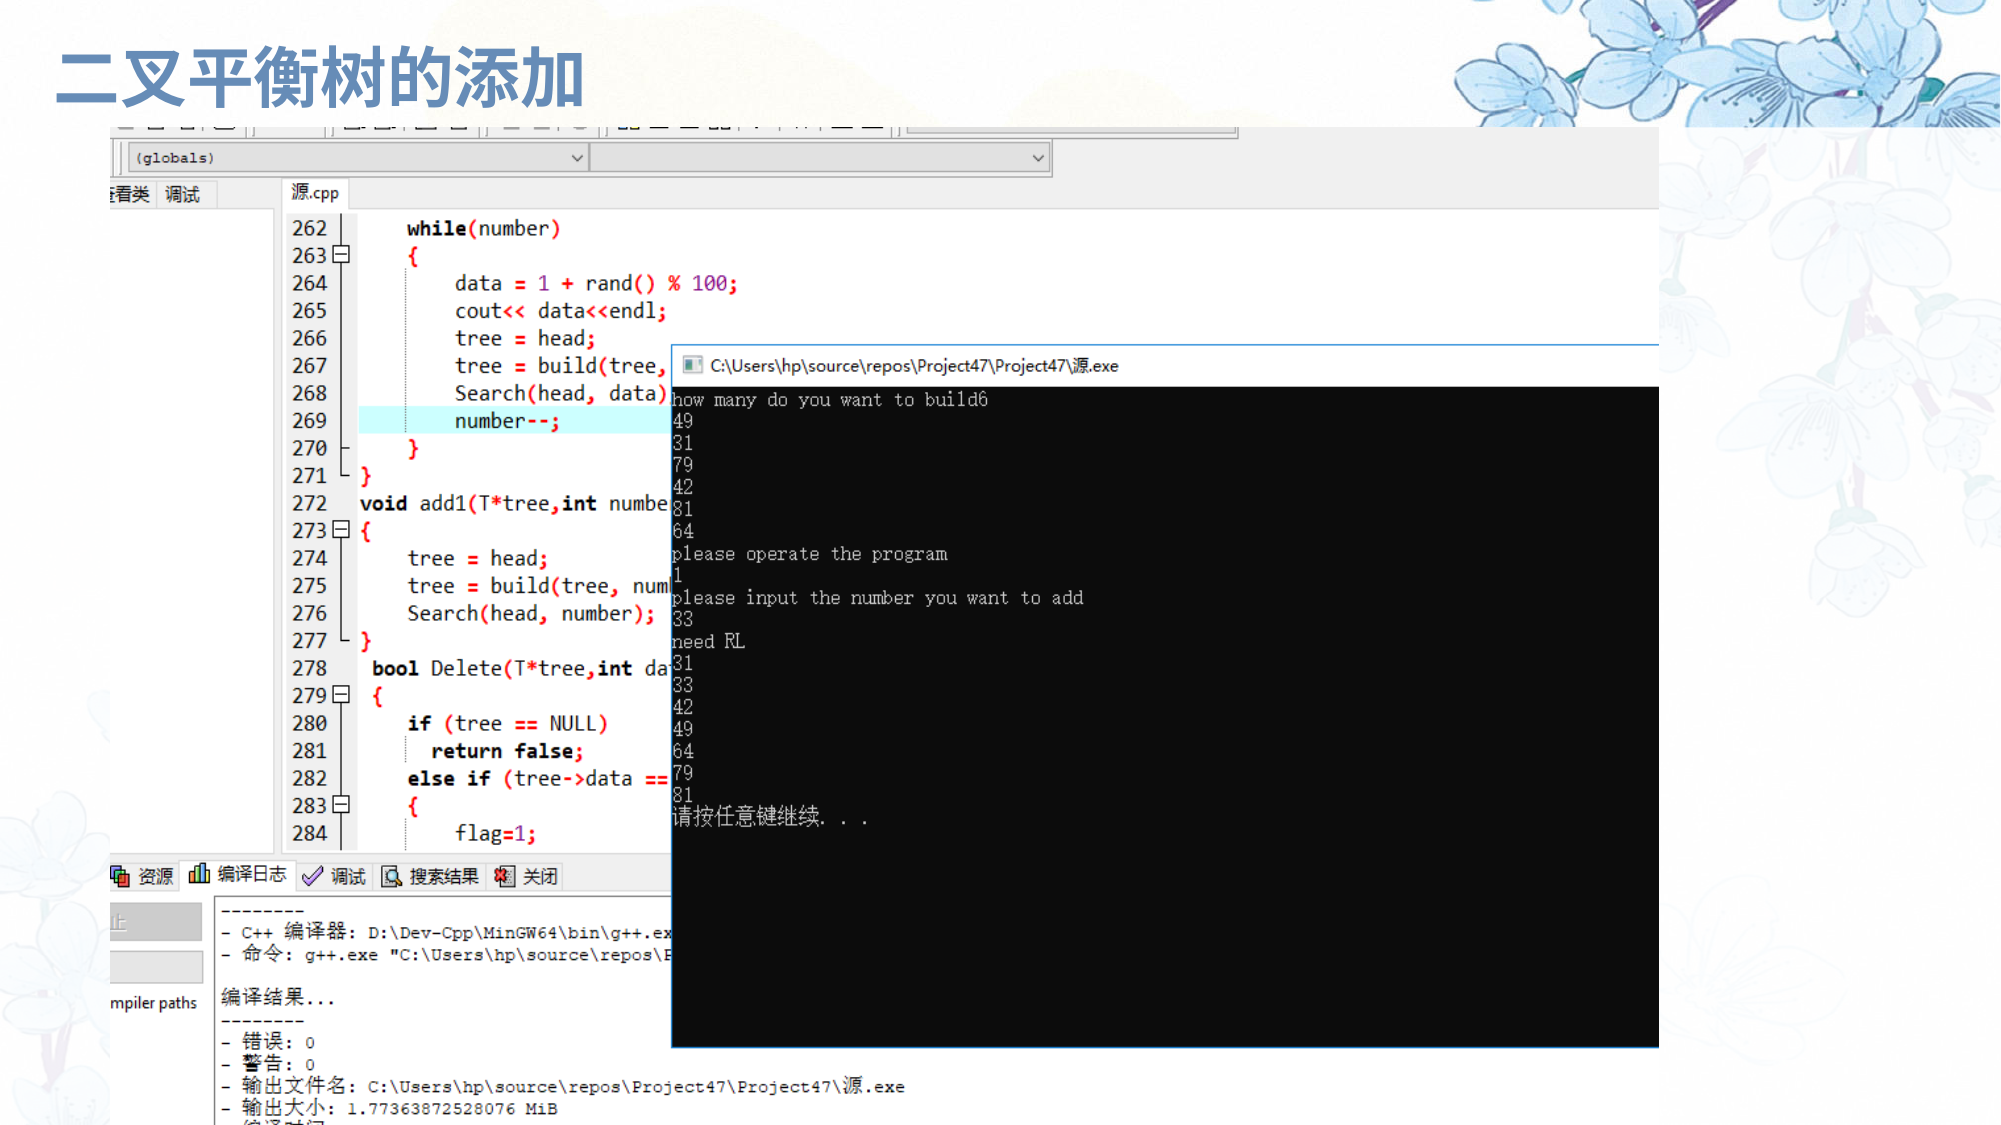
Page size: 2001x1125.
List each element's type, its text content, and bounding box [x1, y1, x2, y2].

title 二叉平衡树的添加 [38, 34, 1764, 128]
picture [0, 0, 2001, 1125]
picture [110, 127, 1659, 1125]
